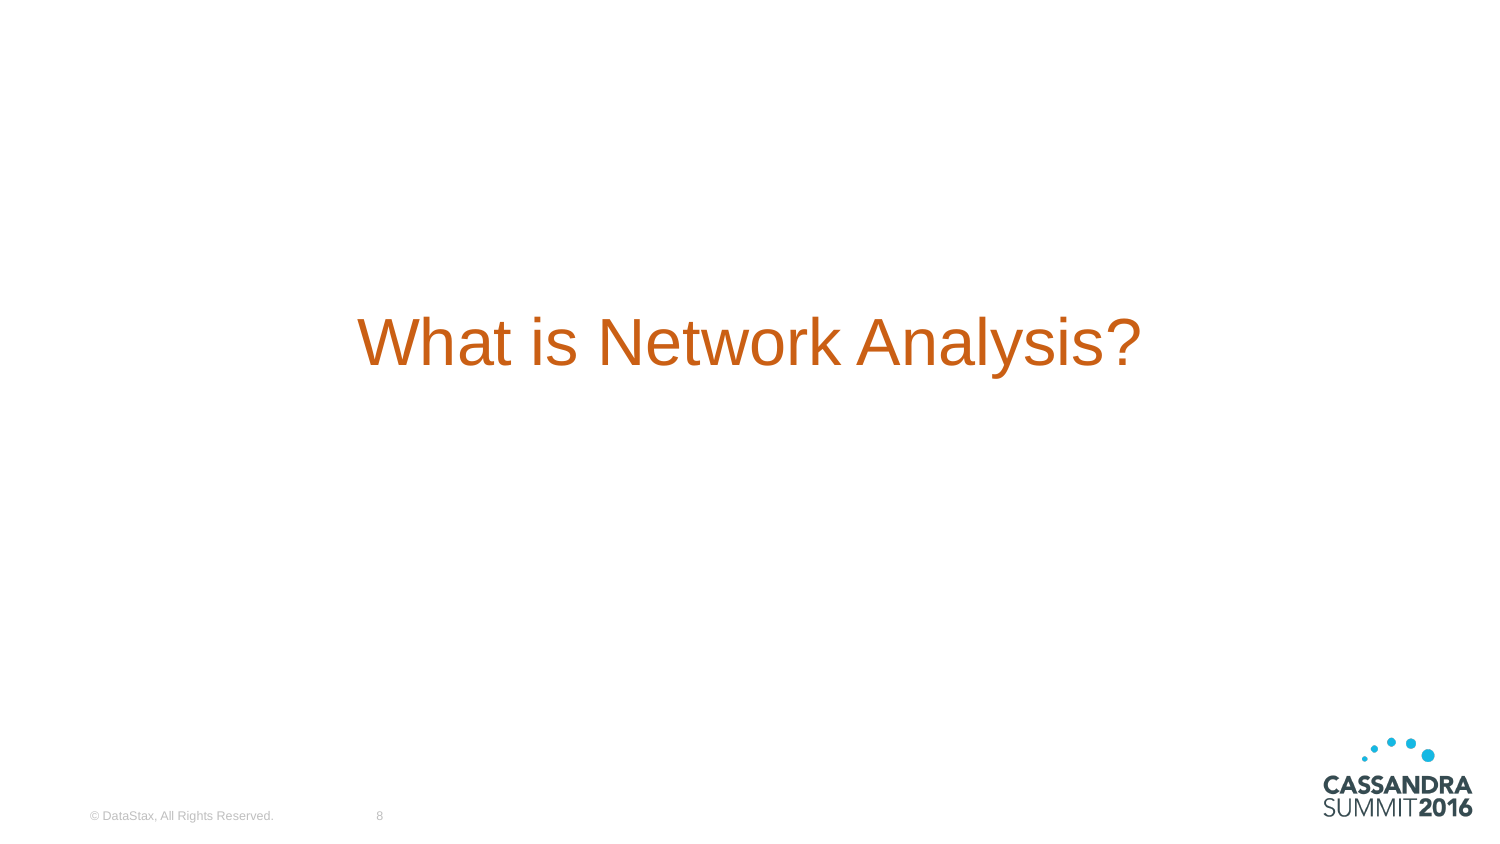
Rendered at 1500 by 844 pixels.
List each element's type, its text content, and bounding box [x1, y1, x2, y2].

title What is Network Analysis? [75, 268, 1425, 410]
picture [1320, 734, 1475, 819]
footer © DataStax, All Rights Reserved. [75, 793, 337, 839]
slide_number 8 [346, 793, 414, 839]
